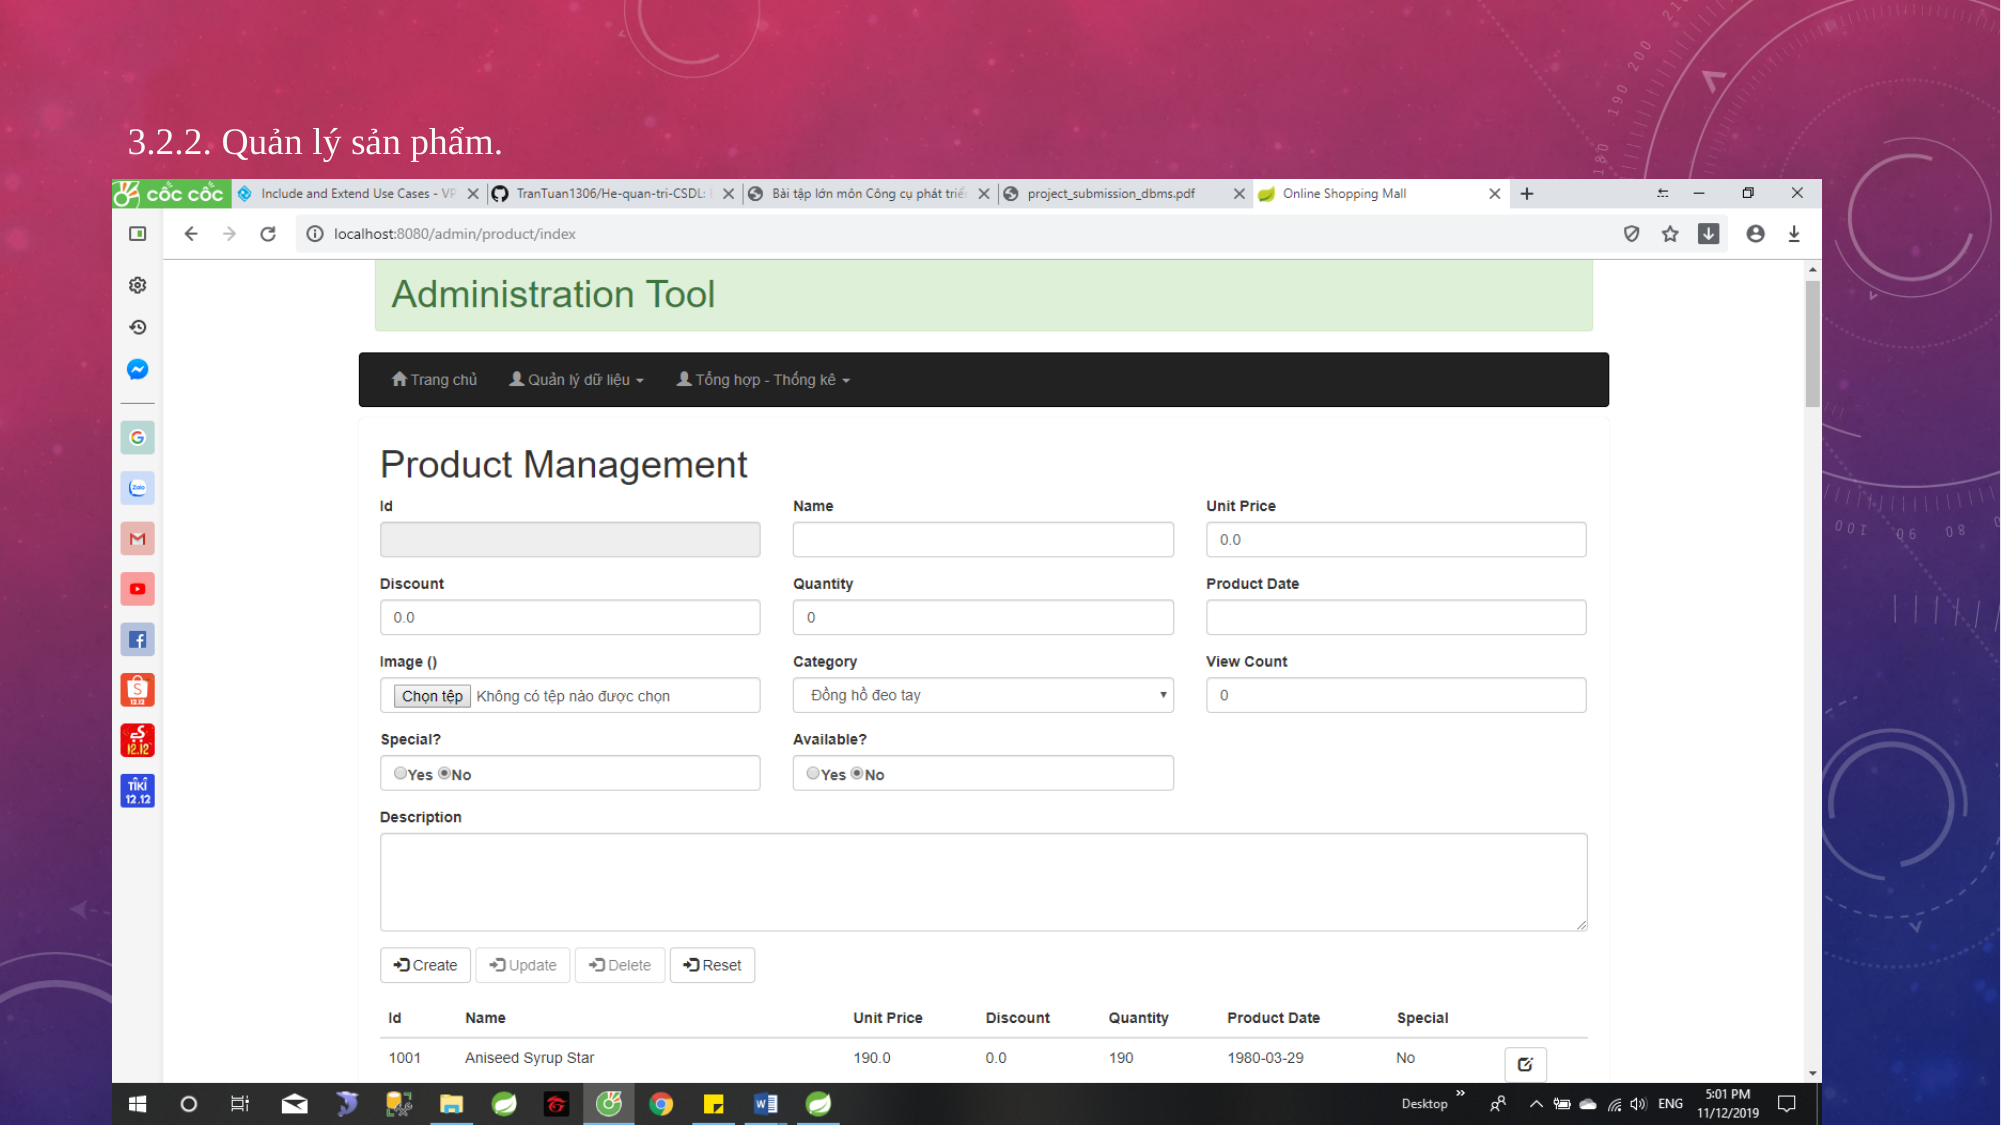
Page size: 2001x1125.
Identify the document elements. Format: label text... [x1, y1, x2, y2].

title 3.2.2. Quản lý sản phẩm. [112, 99, 1775, 178]
picture [0, 0, 2001, 1125]
